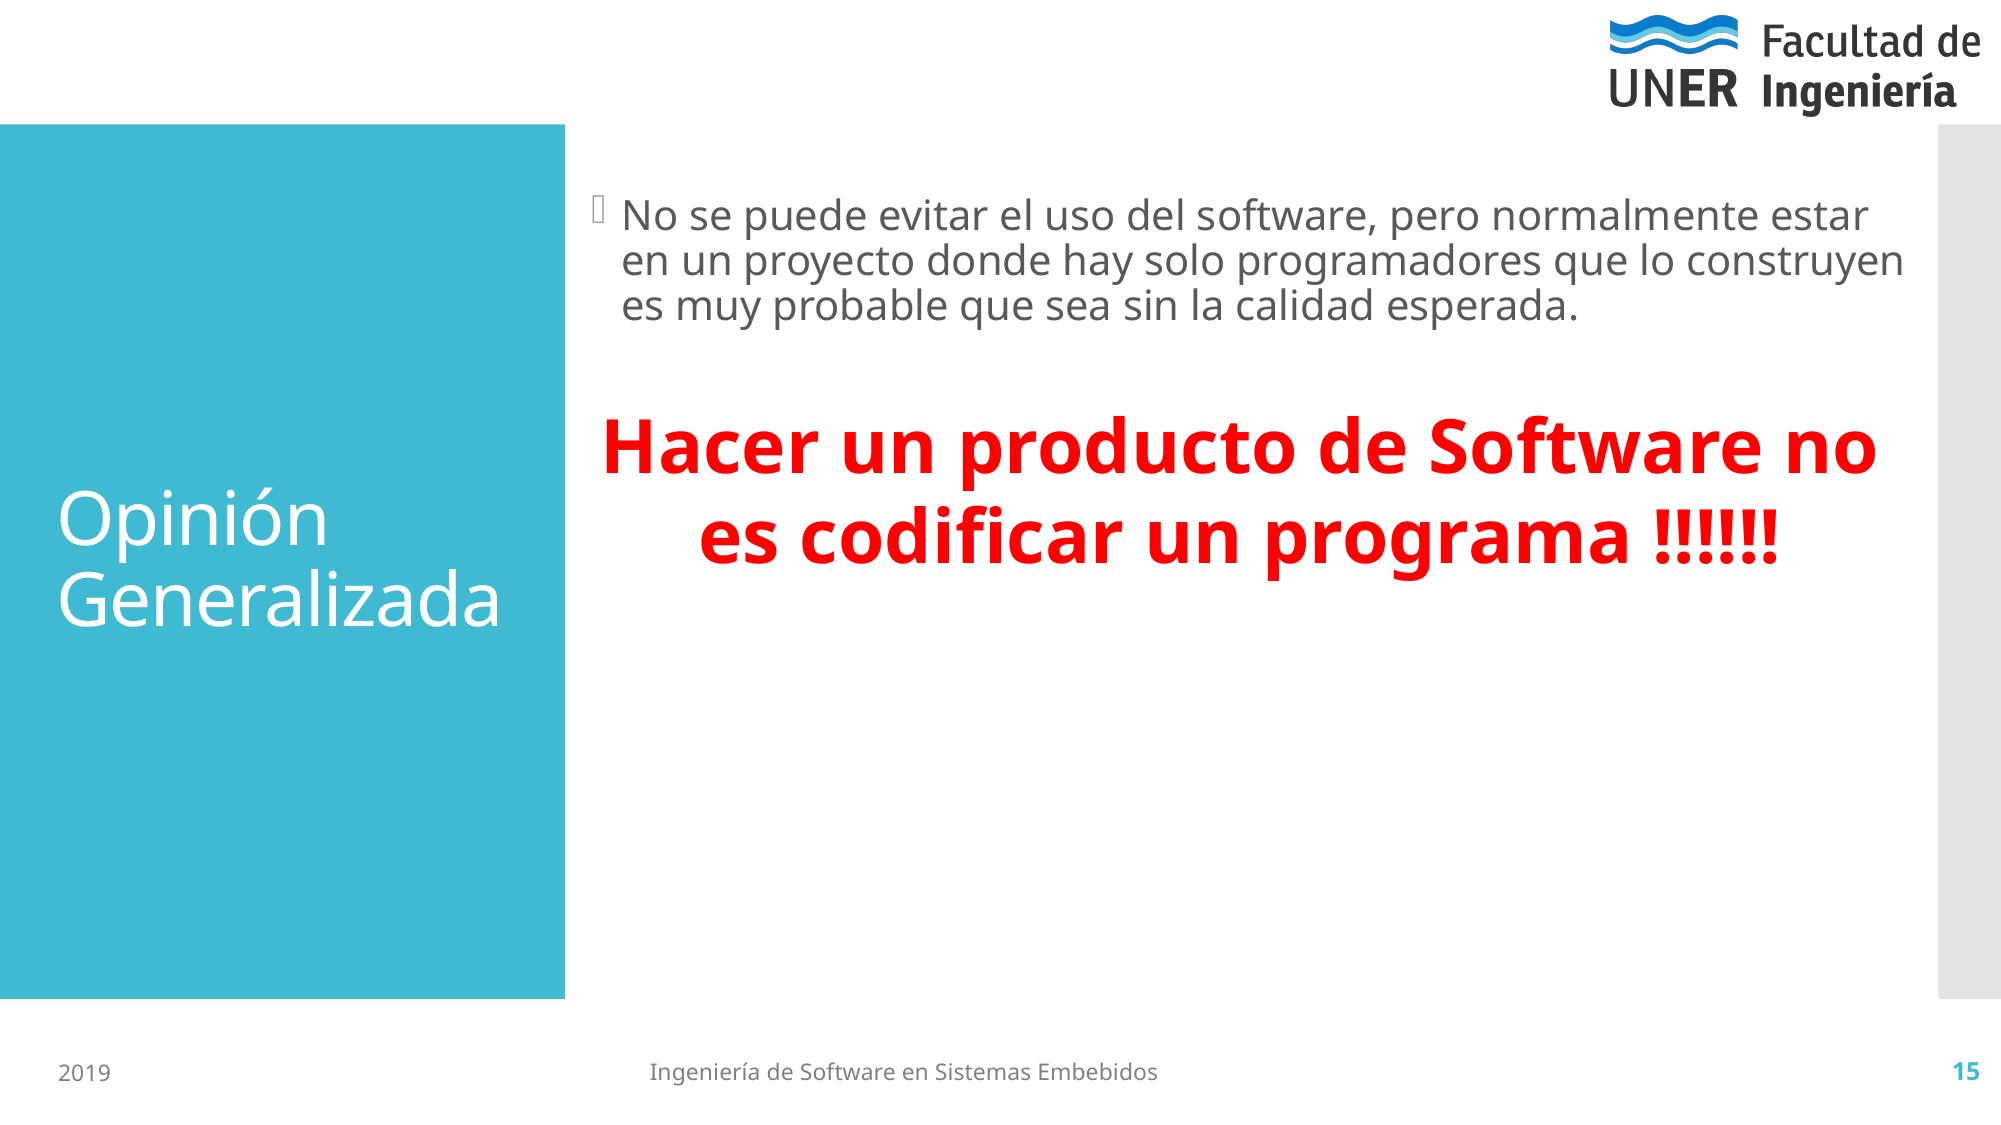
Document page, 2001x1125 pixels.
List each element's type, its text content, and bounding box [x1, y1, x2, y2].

text_box Hacer un producto de Software no es codificar un programa !!!!!! [576, 391, 1905, 587]
title Opinión Generalizada [41, 184, 525, 940]
slide_number 2019 [43, 1042, 493, 1103]
picture [1594, 0, 1996, 132]
footer Ingeniería de Software en Sistemas Embebidos [634, 1042, 1605, 1103]
list No se puede evitar el uso del software, pero normalmente estar en un proyecto donde hay solo programadores que lo construyen es muy probable que sea sin la calidad esperada. [576, 131, 1928, 392]
slide_number 15 [1744, 1042, 1996, 1103]
